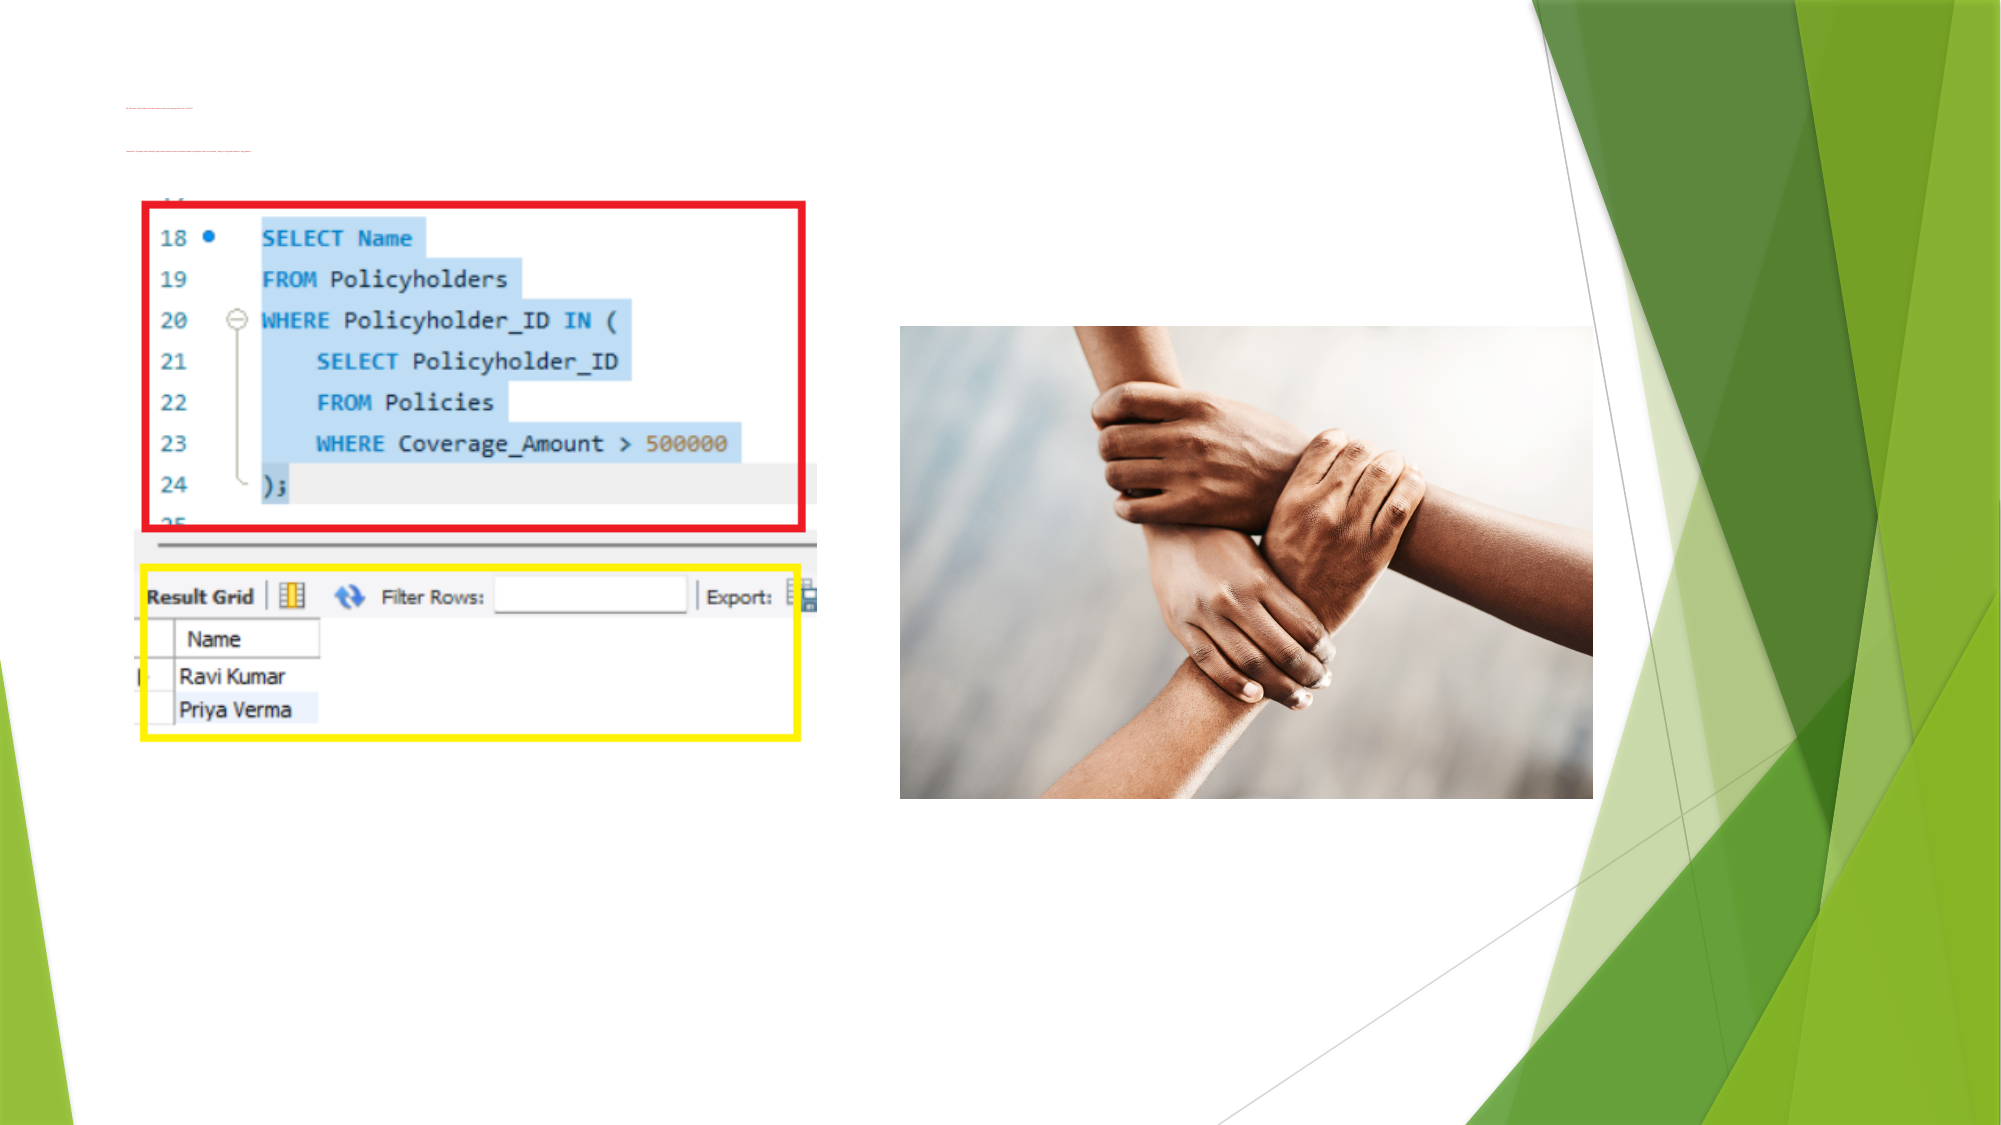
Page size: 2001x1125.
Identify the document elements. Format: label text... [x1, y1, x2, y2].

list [134, 197, 817, 751]
title Q3. Retrieve policyholders who have policies with coverage greater than 5,00,000. Conclusion: This query helps identify high-value customers whose policies exceed a significant coverage amount, aiding in targeted customer engagement. [111, 99, 1522, 168]
picture [899, 325, 1593, 800]
